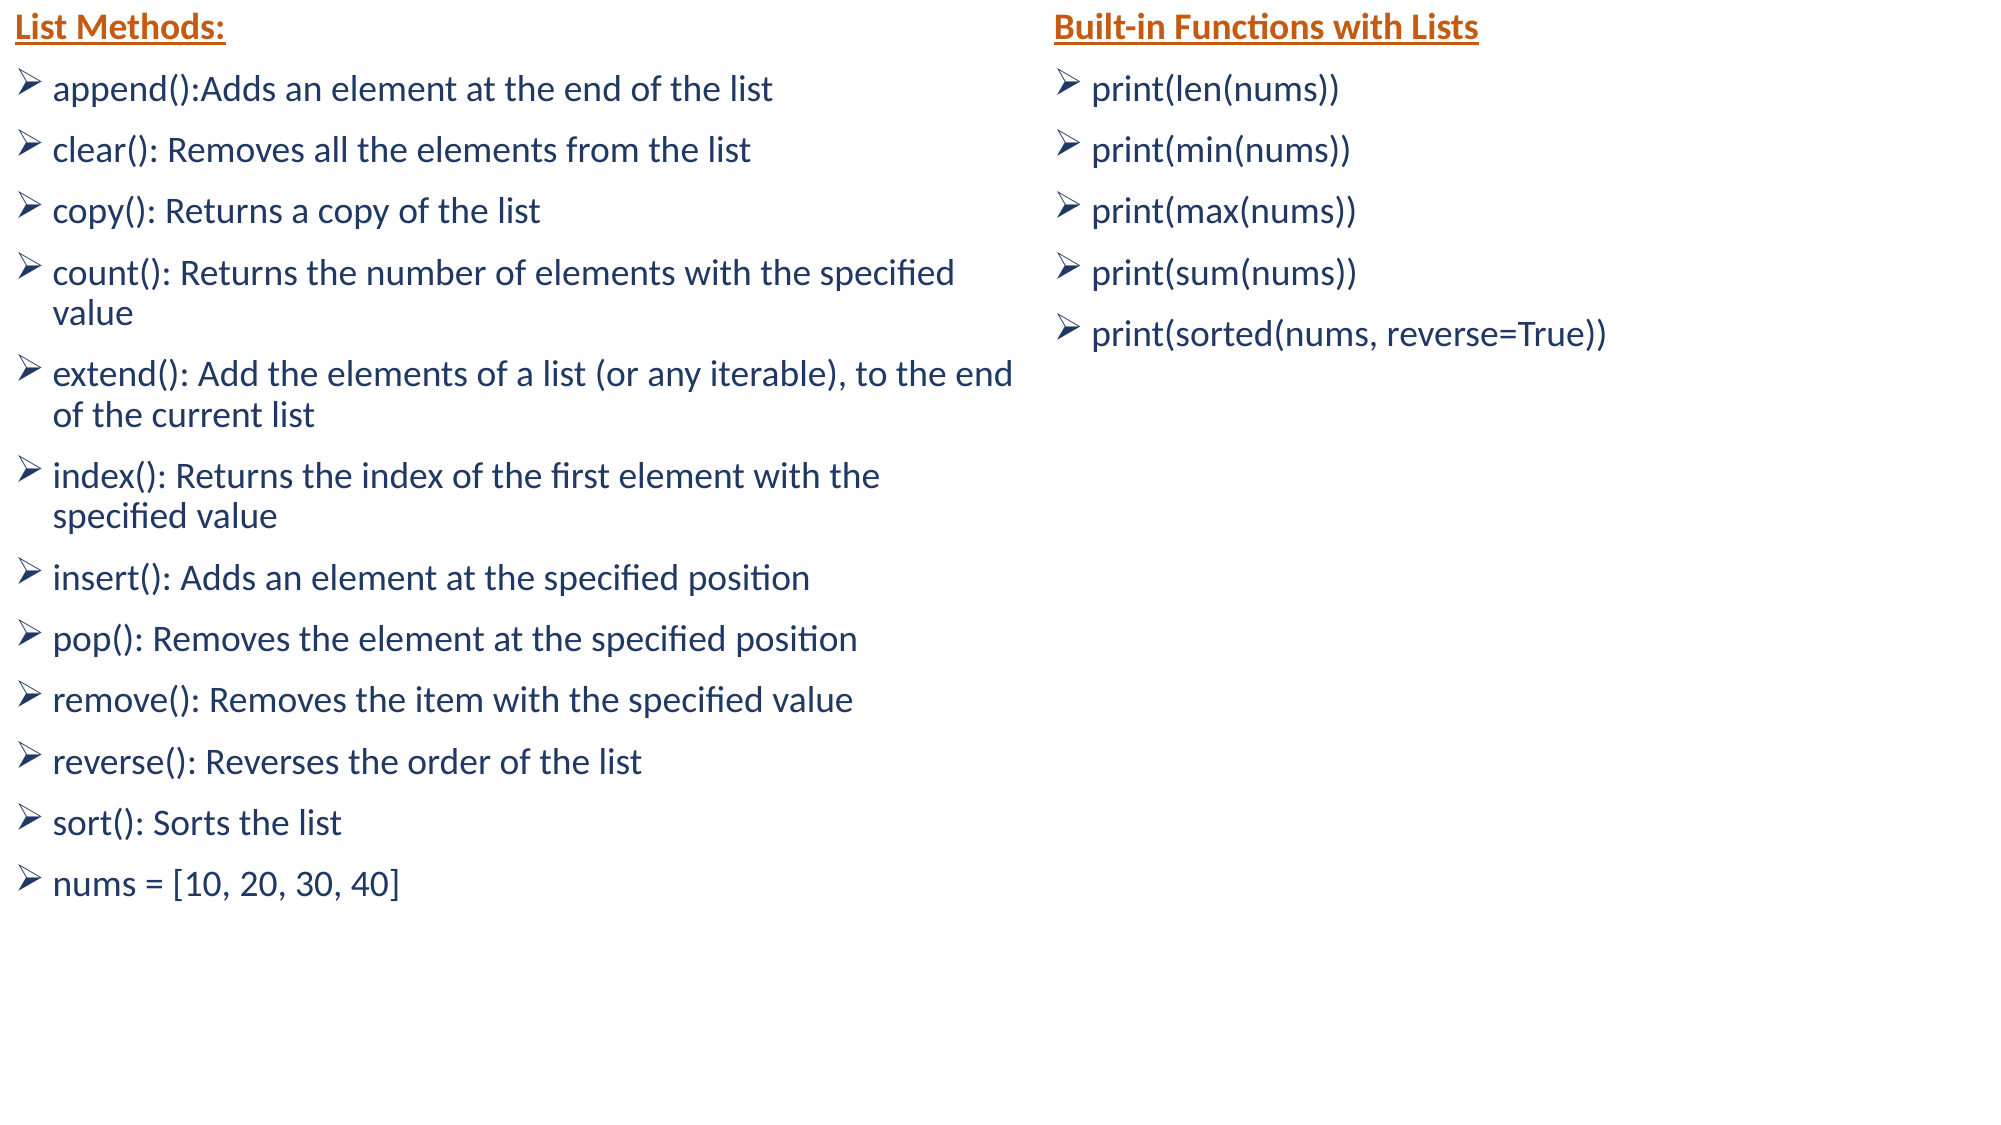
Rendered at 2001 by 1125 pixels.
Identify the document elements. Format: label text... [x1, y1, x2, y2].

text_box Built-in Functions with Lists print(len(nums)) print(min(nums)) print(max(nums)) print(sum(nums)) print(sorted(nums, reverse=True)) [1038, 0, 2000, 1125]
list List Methods: append():Adds an element at the end of the list clear(): Removes all the elements from the list copy(): Returns a copy of the list count(): Returns the number of elements with the specified value extend(): Add the elements of a list (or any iterable), to the end of the current list index(): Returns the index of the first element with the specified value insert(): Adds an element at the specified position pop(): Removes the element at the specified position remove(): Removes the item with the specified value reverse(): Reverses the order of the list sort(): Sorts the list nums = [10, 20, 30, 40] [0, 0, 1038, 1125]
